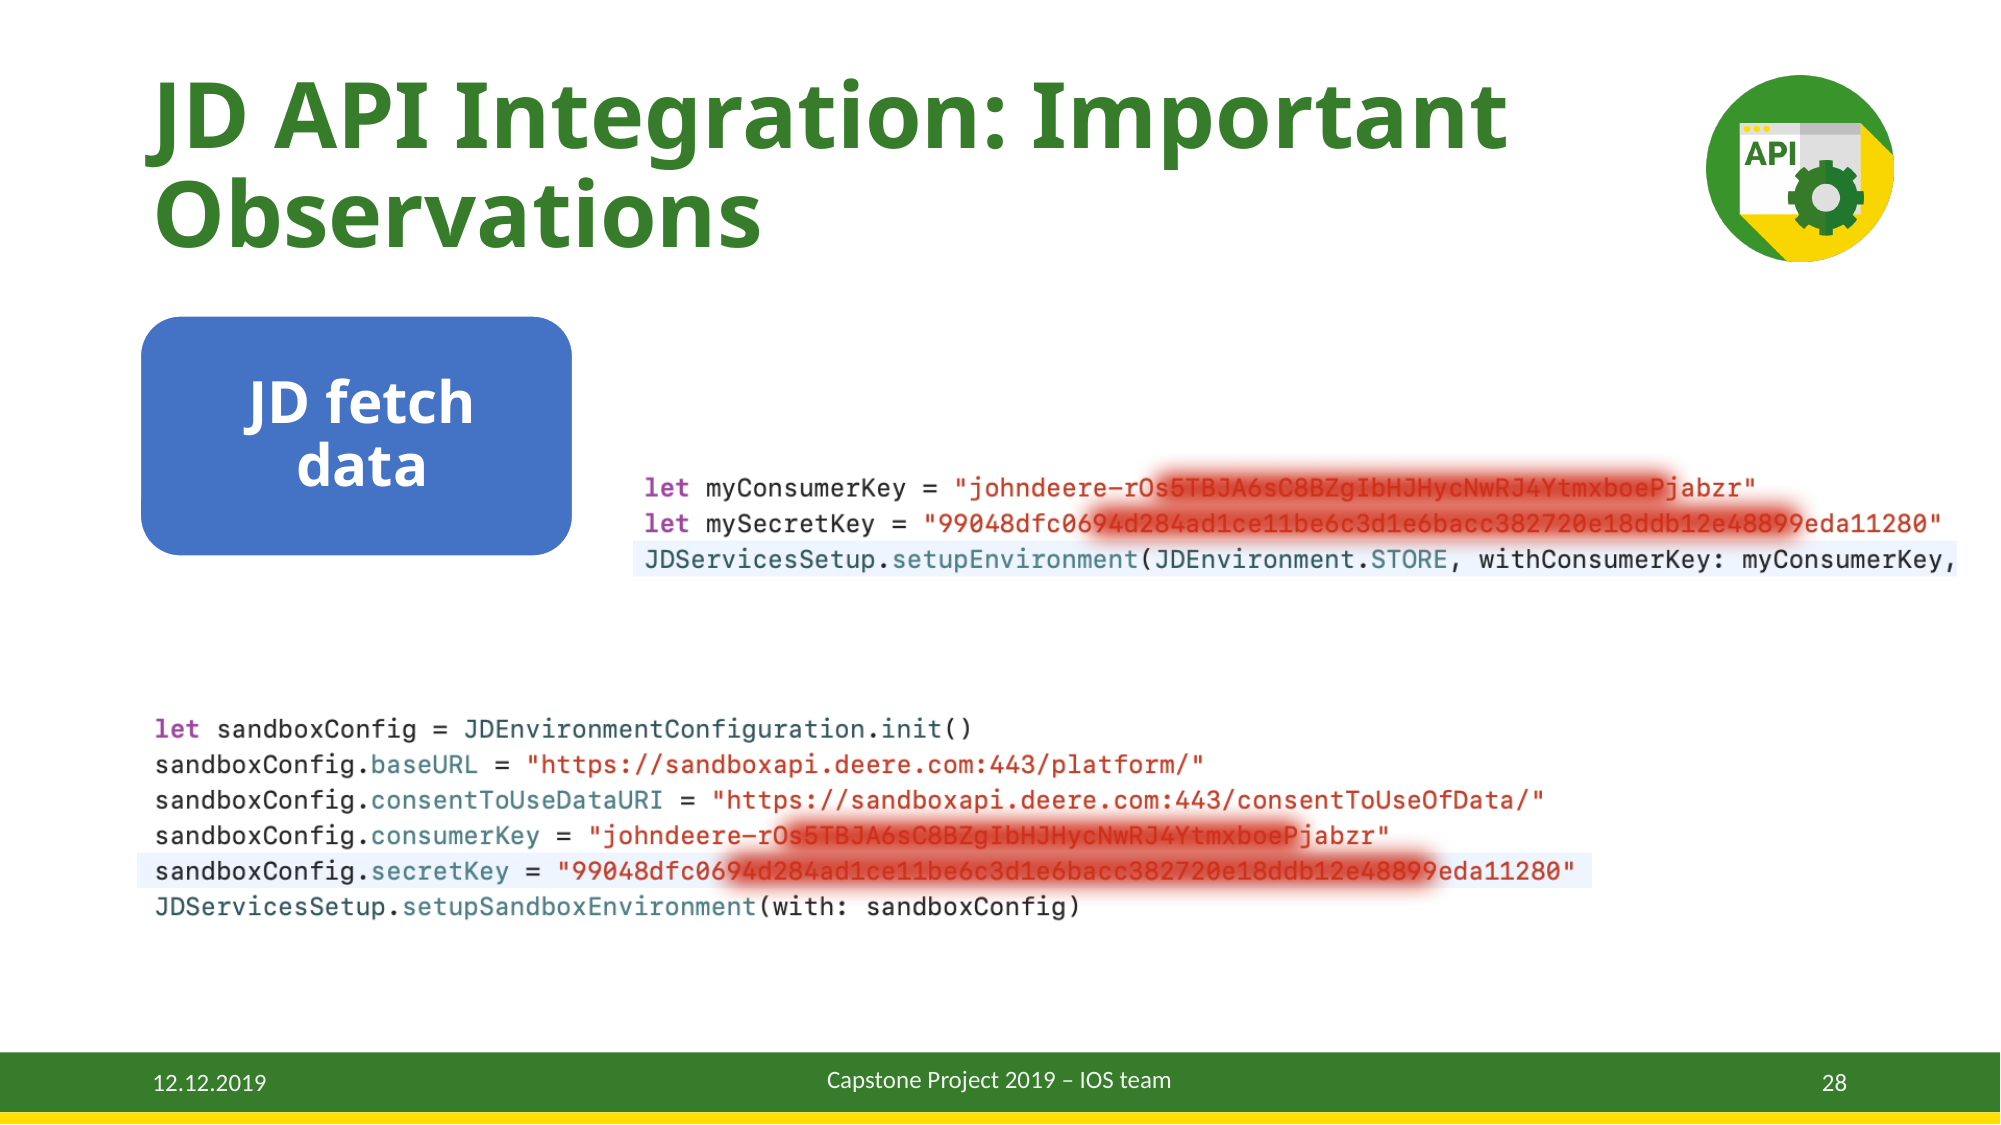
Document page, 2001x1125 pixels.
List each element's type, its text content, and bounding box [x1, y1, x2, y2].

footer Capstone Project 2019 – IOS team [662, 1048, 1338, 1109]
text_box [633, 452, 1957, 589]
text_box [137, 315, 573, 557]
slide_number 28 [1412, 1051, 1863, 1112]
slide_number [137, 1051, 588, 1112]
title JD API Integration: Important Observations [137, 59, 1863, 278]
text_box [0, 1111, 2000, 1125]
text_box [1863, 1051, 2000, 1111]
text_box [588, 1051, 1412, 1111]
picture [1706, 75, 1894, 262]
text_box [137, 698, 1592, 934]
text_box [0, 1051, 137, 1111]
